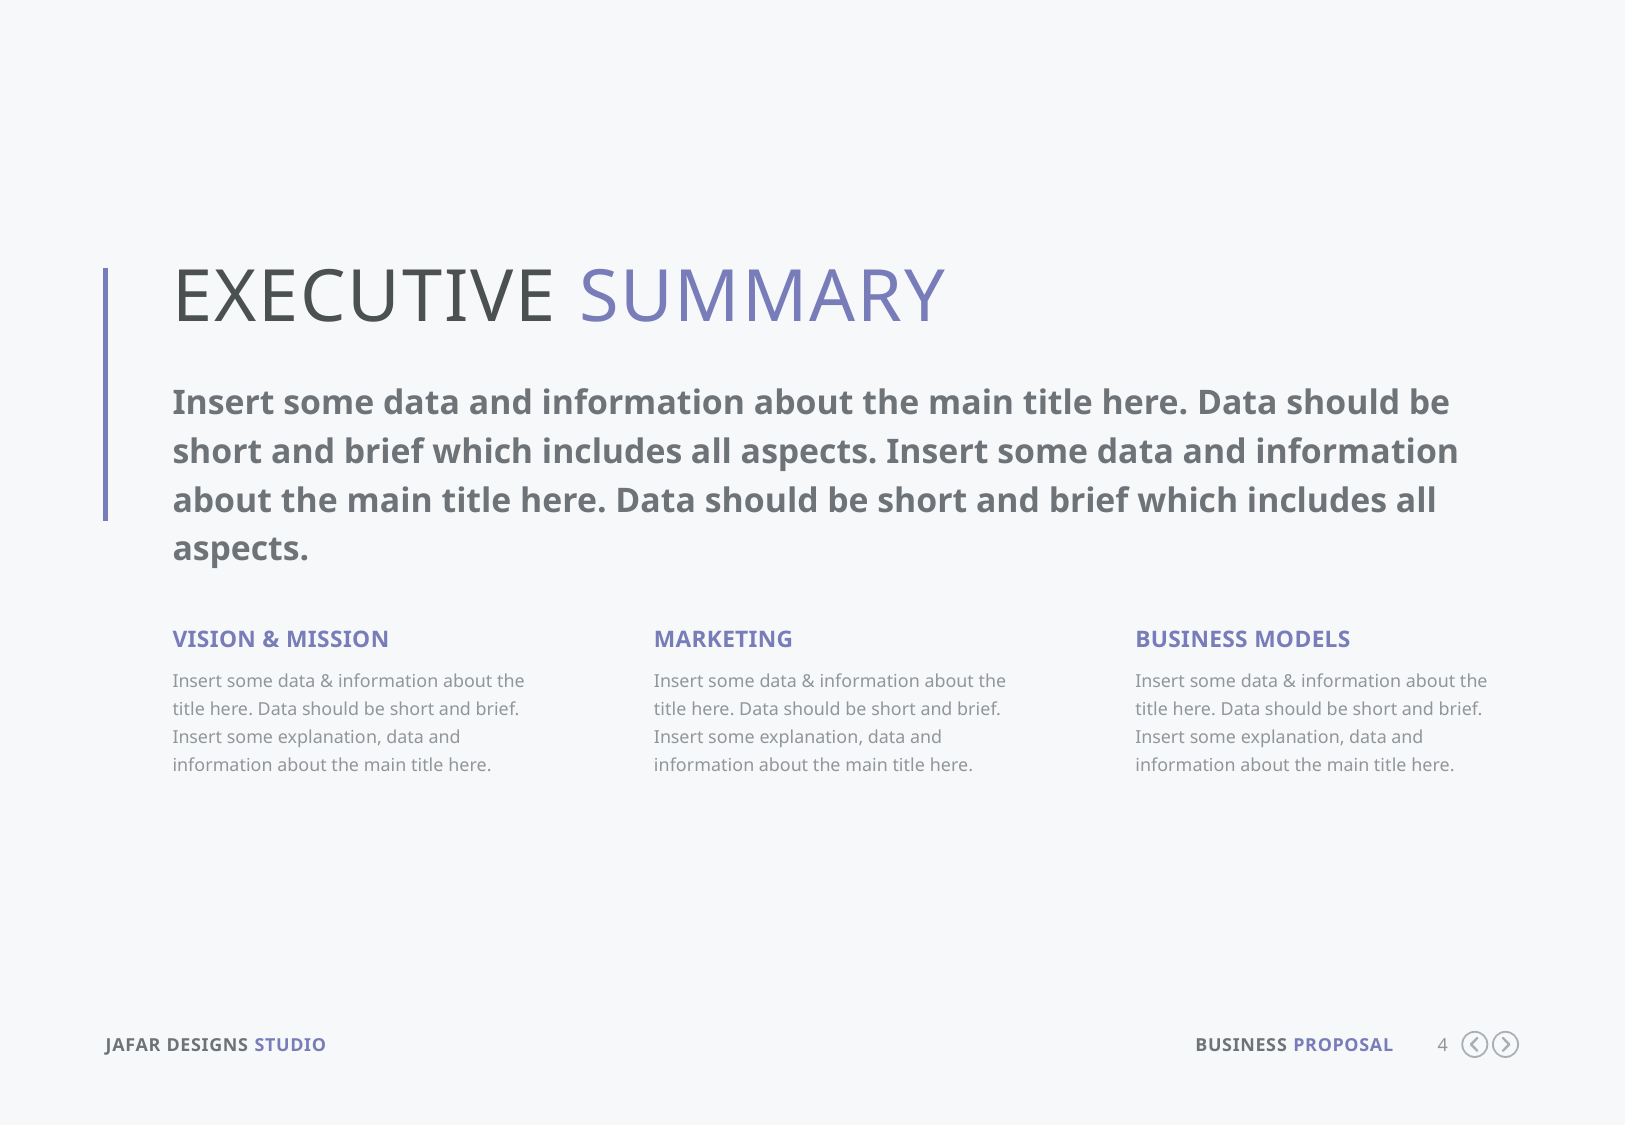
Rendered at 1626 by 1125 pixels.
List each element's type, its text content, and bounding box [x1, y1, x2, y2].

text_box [1135, 624, 1519, 777]
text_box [172, 624, 556, 777]
text_box Insert some data and information about the main title here. Data should be short and brief which includes all aspects. Insert some data and information about the main title here. Data should be short and brief which includes all aspects. [172, 372, 1519, 568]
text_box Executive Summary [172, 248, 1519, 336]
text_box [653, 624, 1038, 777]
